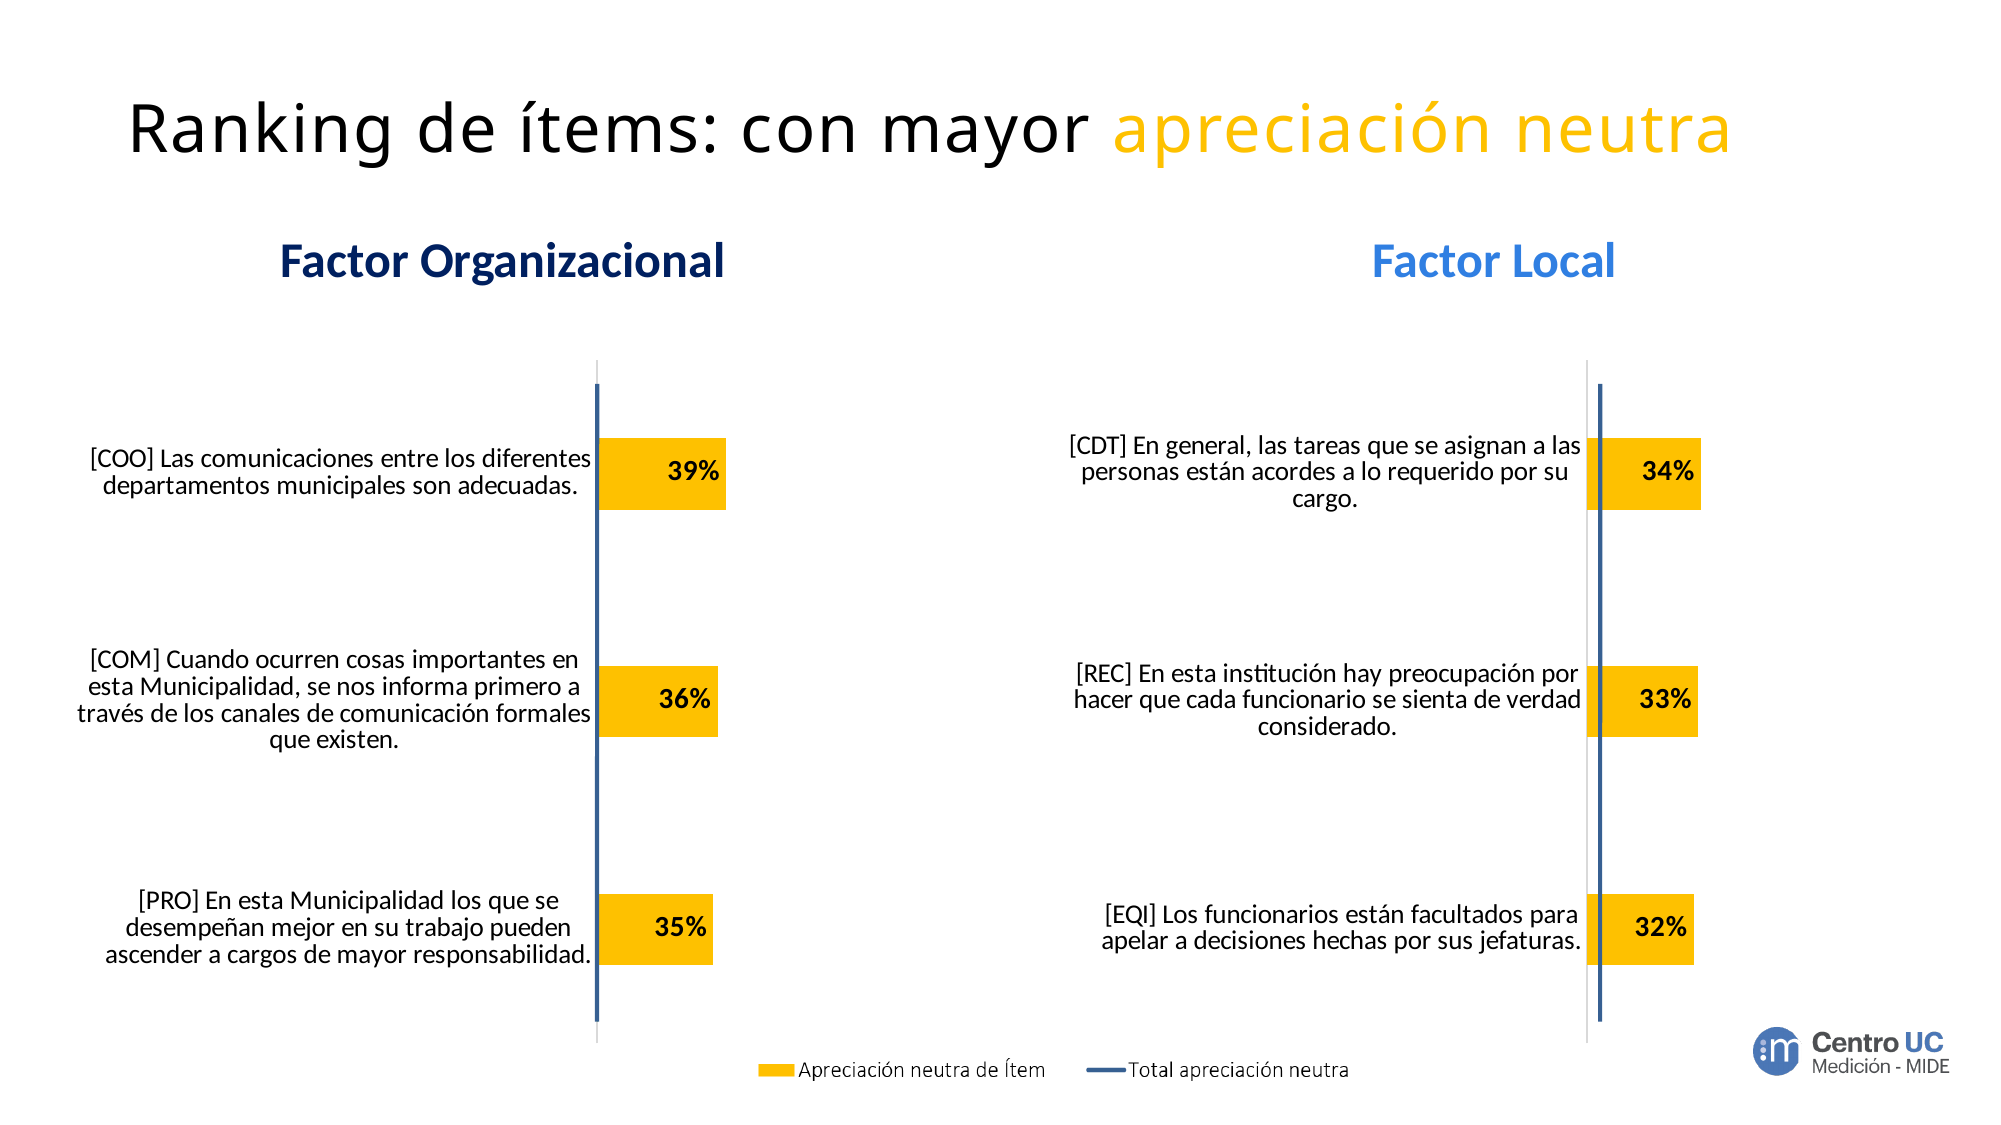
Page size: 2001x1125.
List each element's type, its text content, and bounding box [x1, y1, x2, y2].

chart [59, 345, 947, 1058]
chart [1050, 345, 1938, 1058]
picture [739, 1045, 1359, 1095]
text_box Factor Local [1116, 236, 1873, 287]
text_box Factor Organizacional [124, 236, 882, 287]
title Ranking de ítems: con mayor apreciación neutra [127, 51, 1895, 211]
picture [1753, 1025, 1951, 1077]
